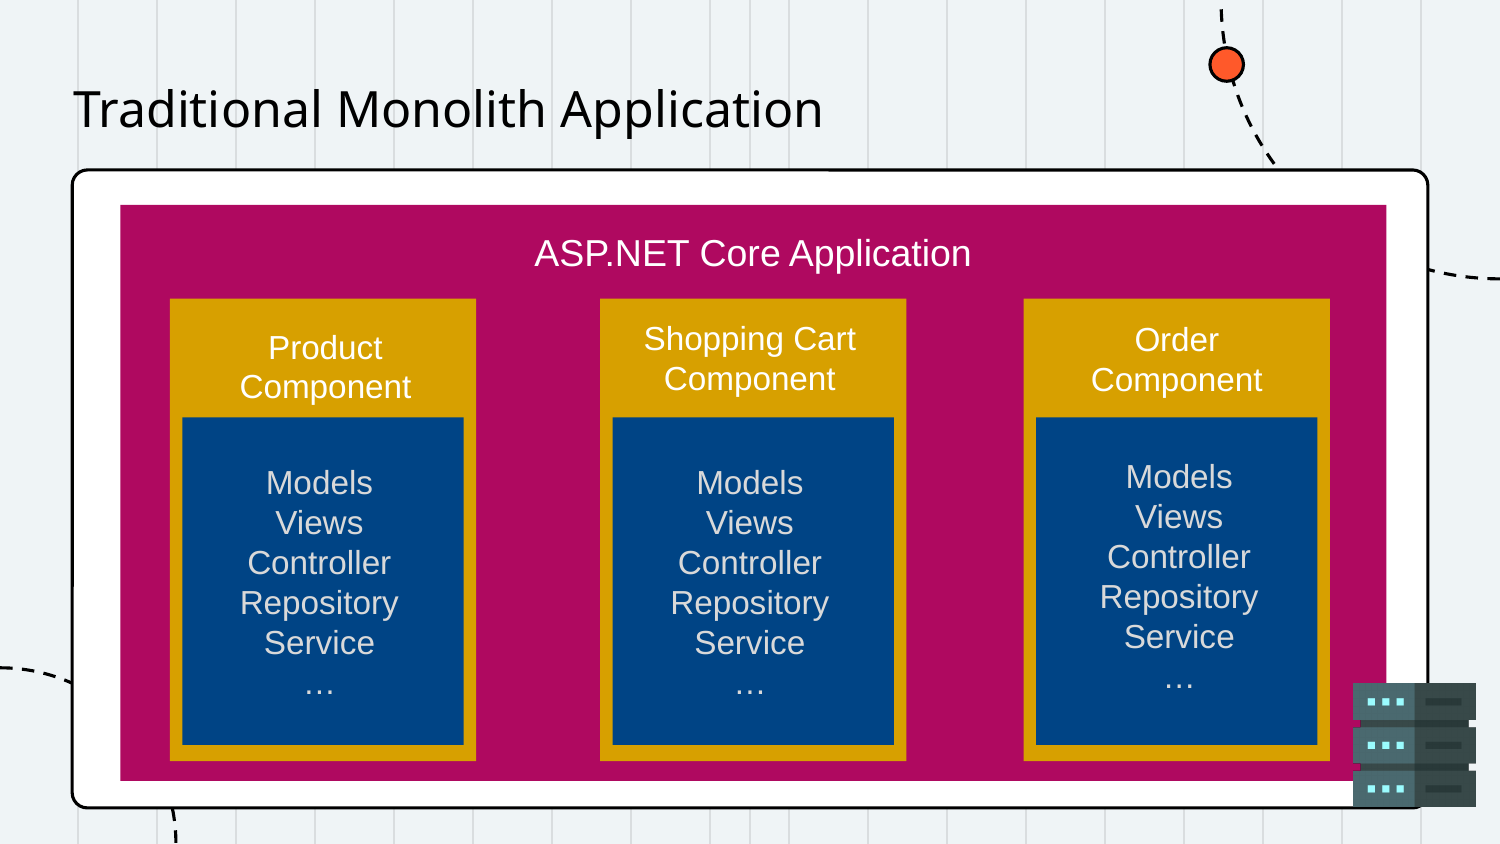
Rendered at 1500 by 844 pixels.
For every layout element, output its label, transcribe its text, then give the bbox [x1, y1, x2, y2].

text_box Models Views Controller Repository Service … [1041, 447, 1318, 702]
text_box Shopping Cart Component [611, 309, 889, 405]
text_box [118, 203, 1388, 783]
text_box [598, 297, 908, 763]
title Traditional Monolith Application [58, 62, 1325, 157]
text_box [1034, 415, 1320, 747]
text_box [1022, 297, 1332, 763]
picture [1352, 683, 1476, 807]
text_box Models Views Controller Repository Service … [181, 453, 458, 709]
text_box Models Views Controller Repository Service … [611, 453, 889, 709]
text_box ASP.NET Core Application [519, 221, 987, 282]
text_box Product Component [187, 318, 464, 413]
text_box [180, 415, 466, 747]
text_box [611, 415, 896, 747]
text_box [168, 297, 478, 763]
text_box Order Component [1038, 310, 1316, 406]
